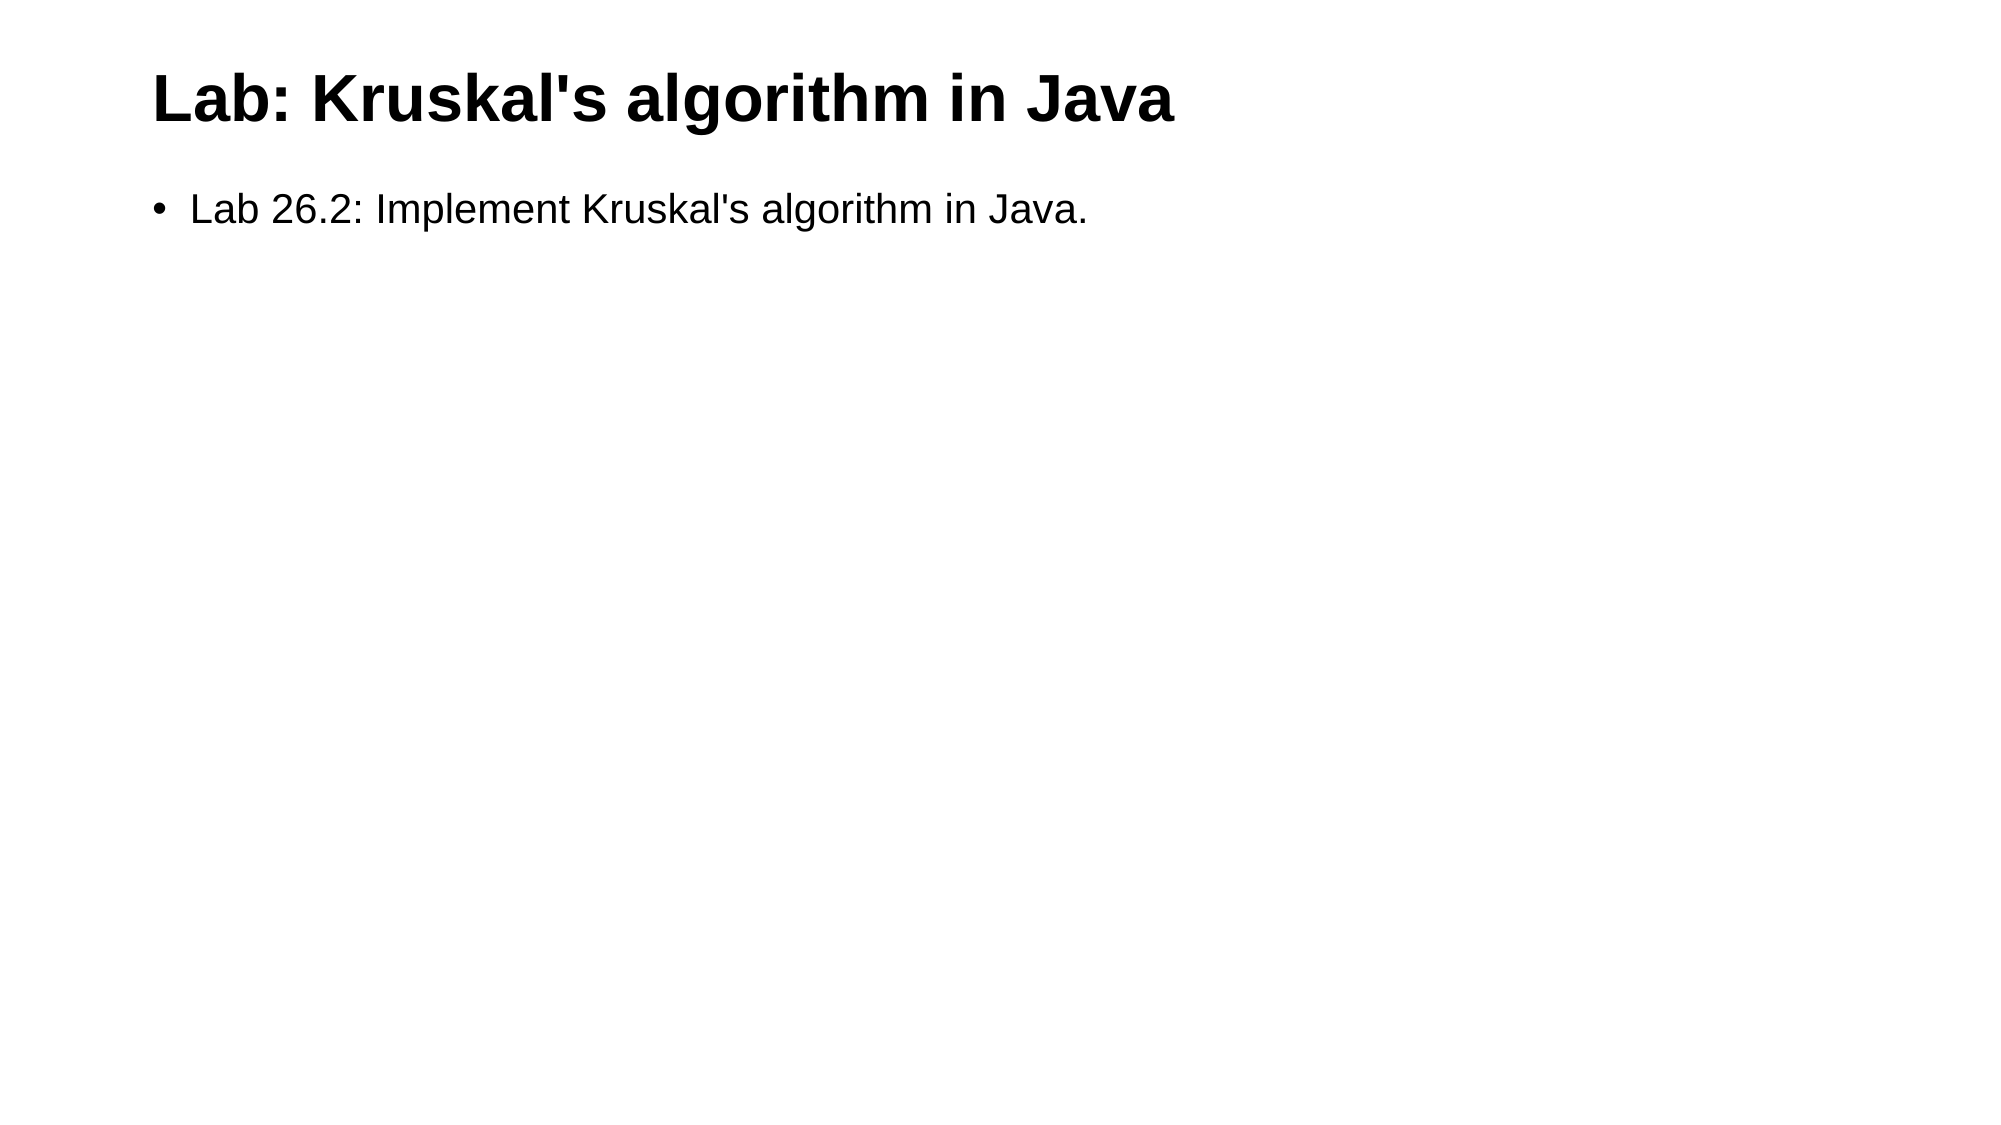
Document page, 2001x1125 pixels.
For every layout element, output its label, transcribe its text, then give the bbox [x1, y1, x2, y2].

list Lab 26.2: Implement Kruskal's algorithm in Java. [137, 180, 1863, 895]
title Lab: Kruskal's algorithm in Java [137, 36, 1863, 164]
